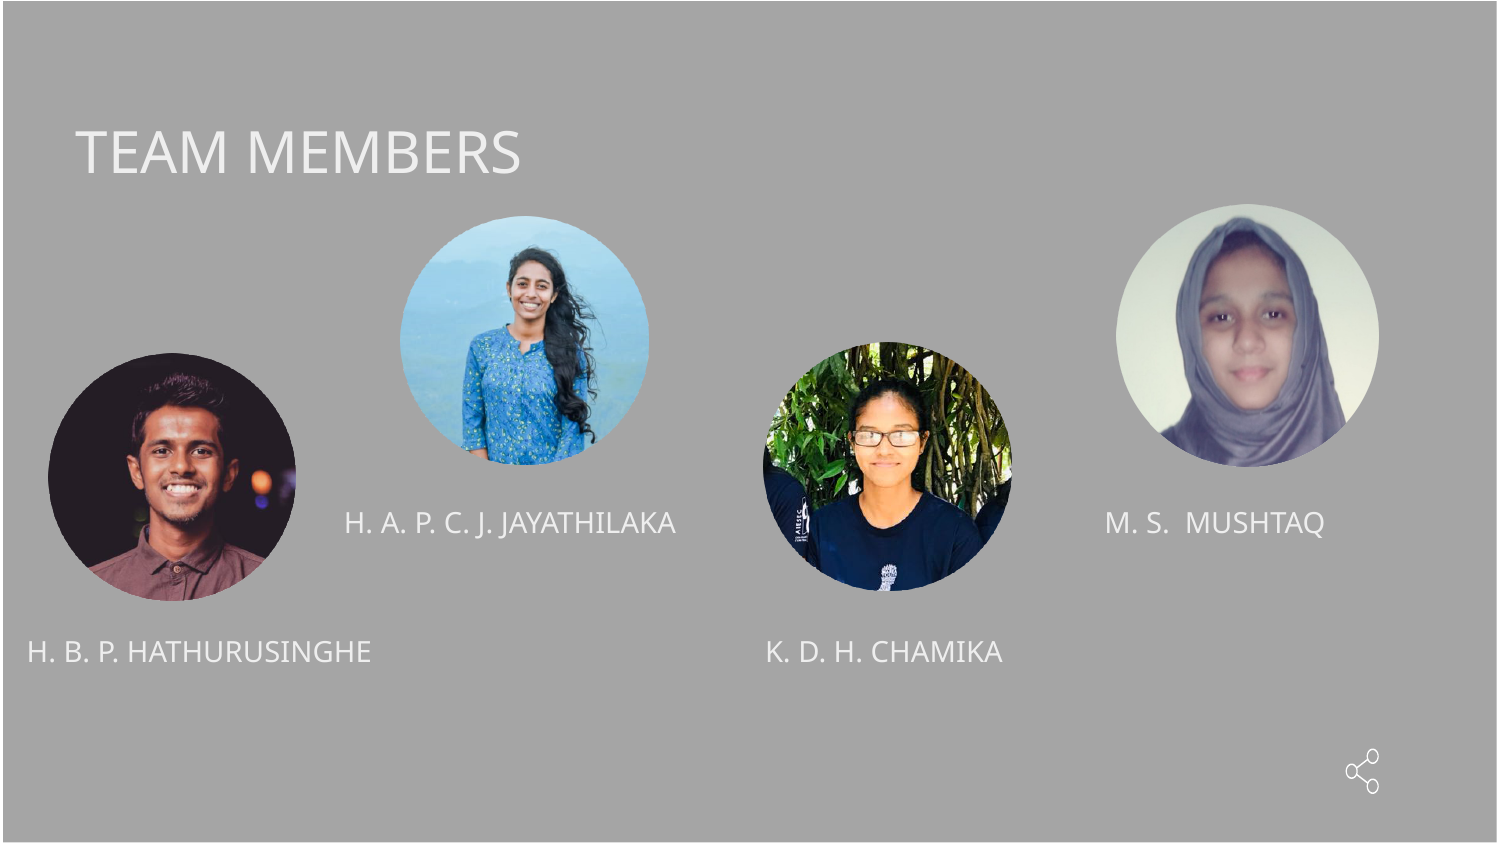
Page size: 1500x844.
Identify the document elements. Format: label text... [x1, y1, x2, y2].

picture [400, 216, 649, 465]
text_box H. B. P. HATHURUSINGHE [11, 618, 457, 664]
text_box K. D. H. CHAMIKA [749, 618, 1046, 664]
picture [47, 352, 296, 601]
text_box M. S. MUSHTAQ [1089, 488, 1435, 544]
picture [1116, 204, 1380, 467]
text_box TEAM MEMBERS [60, 100, 1247, 193]
picture [763, 342, 1012, 591]
text_box [3, 1, 1497, 843]
text_box H. A. P. C. J. JAYATHILAKA [328, 488, 740, 544]
text_box [1345, 748, 1379, 794]
